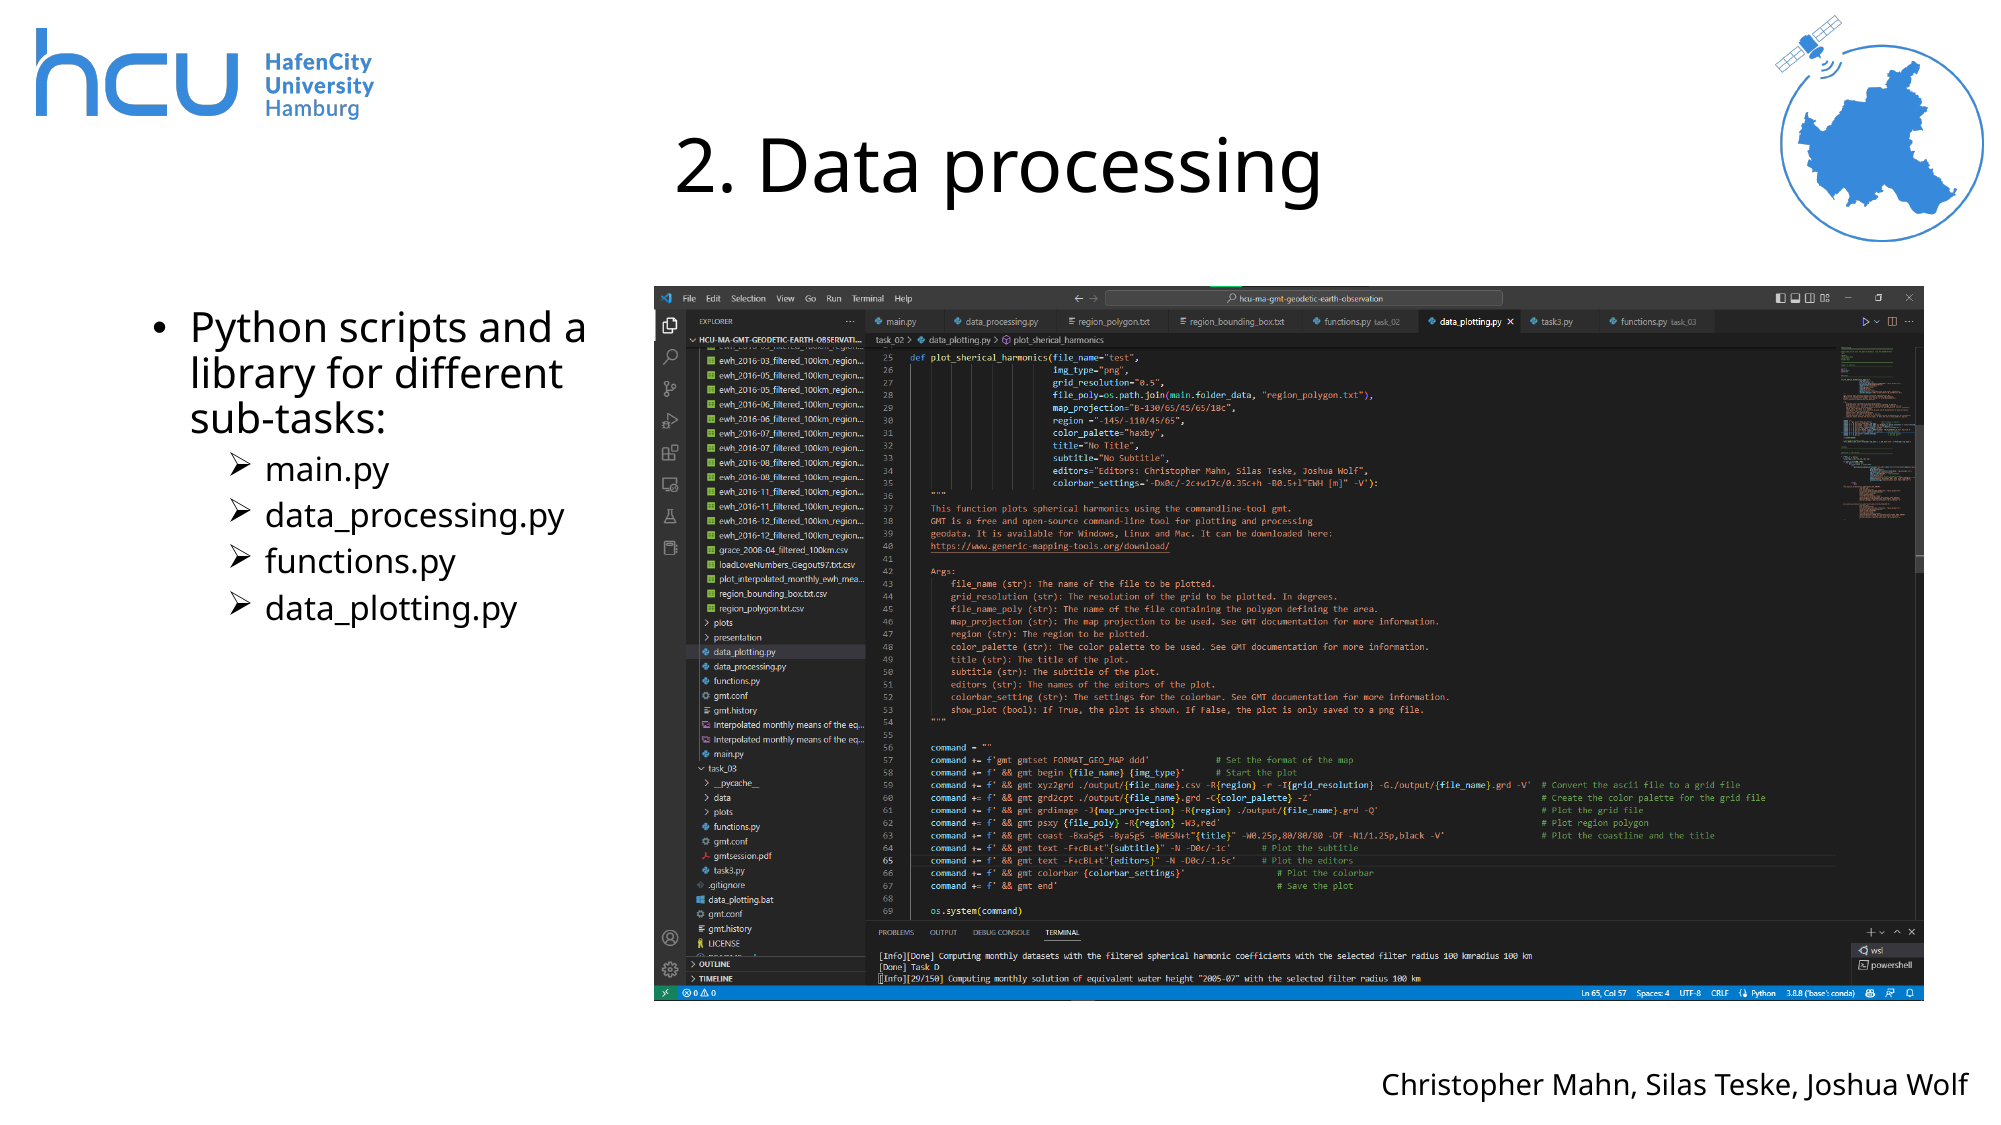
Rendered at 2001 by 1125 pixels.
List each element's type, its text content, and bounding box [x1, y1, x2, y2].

picture [654, 286, 1924, 1001]
list Python scripts and a library for different sub-tasks: main.py data_processing.py functions.py data_plotting.py [137, 299, 708, 1014]
title 2. Data processing [137, 59, 1863, 278]
picture [1775, 15, 1984, 242]
text_box Christopher Mahn, Silas Teske, Joshua Wolf [1335, 1059, 1984, 1109]
picture [36, 28, 440, 131]
